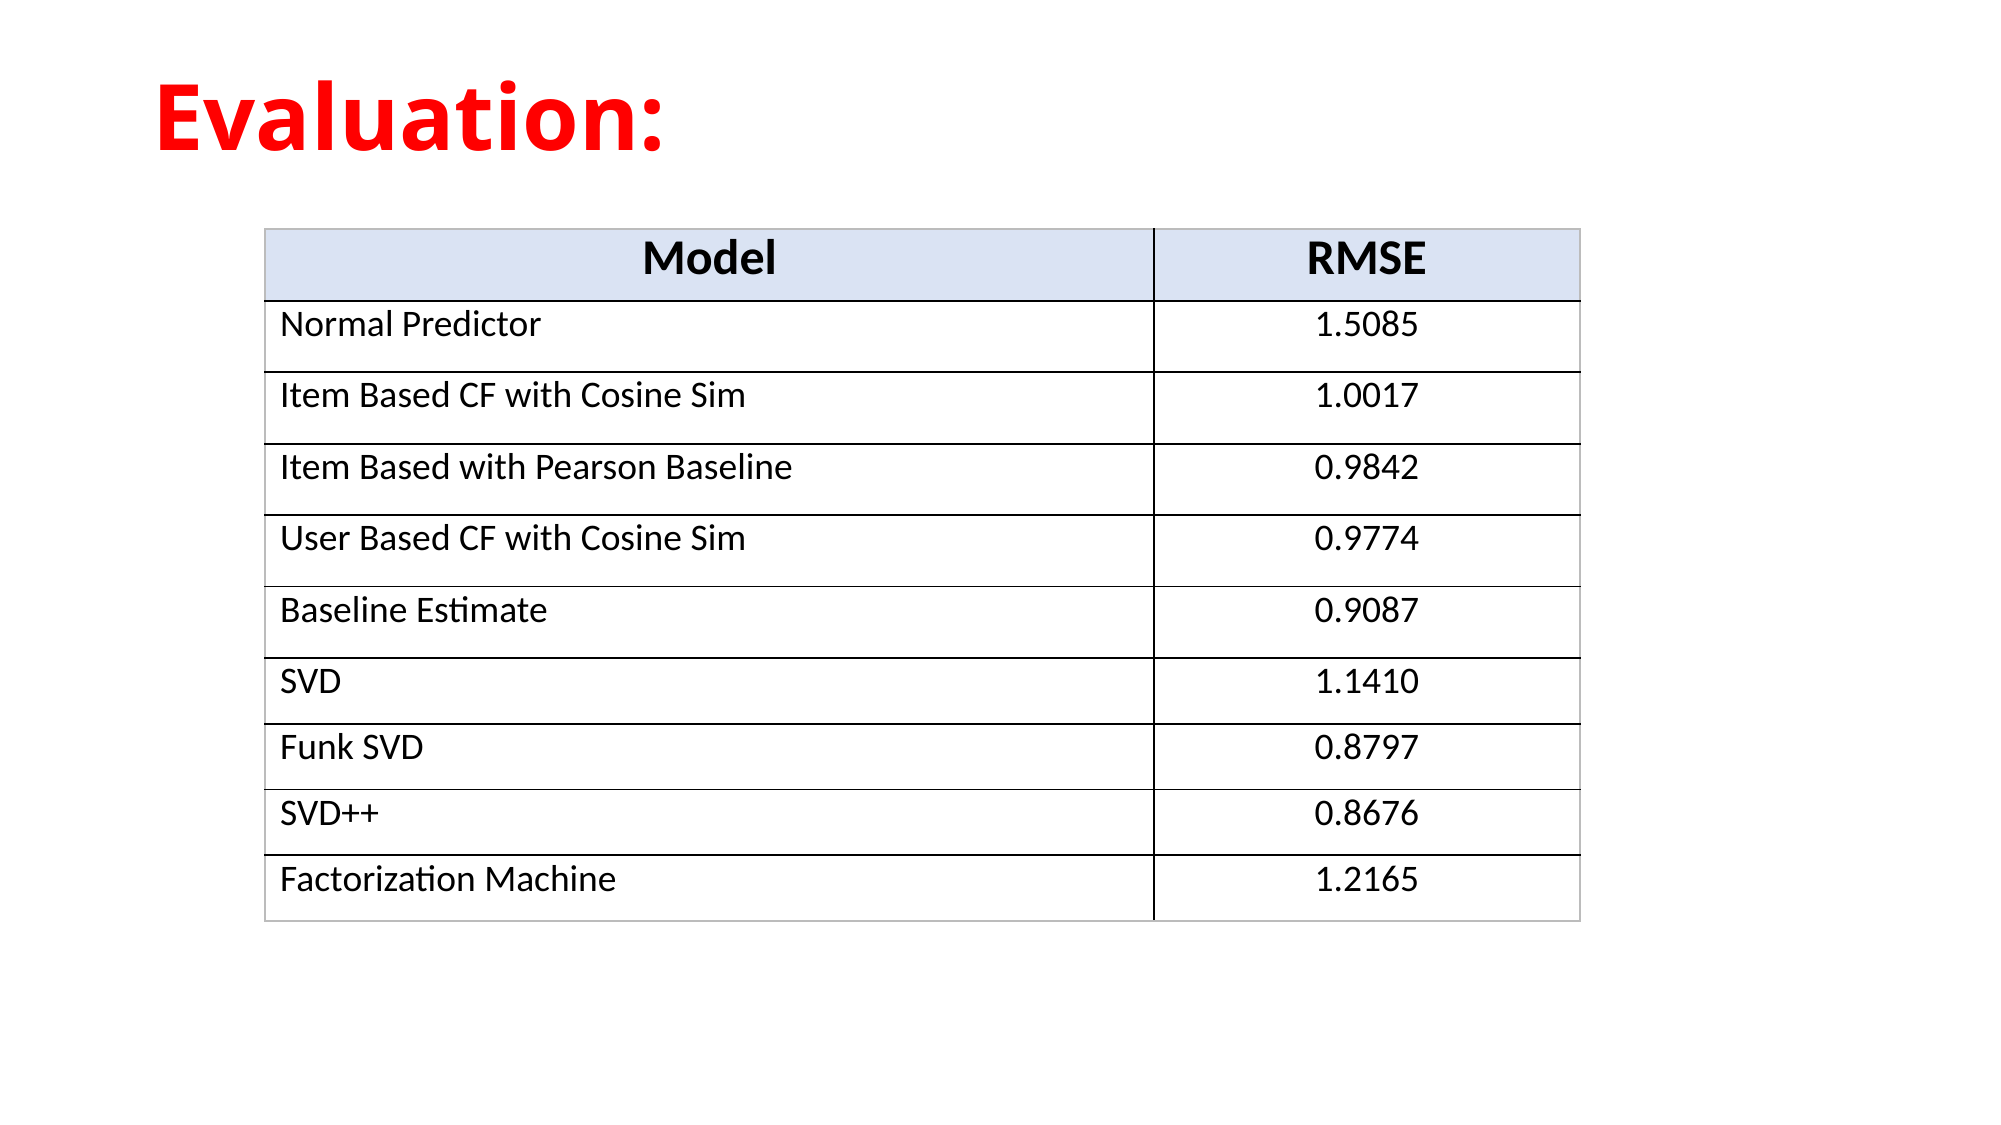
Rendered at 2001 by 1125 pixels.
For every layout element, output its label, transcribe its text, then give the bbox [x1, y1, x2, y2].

table_cell Normal Predictor [266, 302, 1153, 371]
table_cell 1.0017 [1155, 373, 1579, 443]
table_header RMSE [1155, 230, 1579, 300]
table_cell SVD++ [266, 790, 1153, 854]
title Evaluation: [137, 11, 1863, 230]
table_cell 0.8797 [1155, 725, 1579, 789]
table_cell 1.1410 [1155, 659, 1579, 723]
table_cell 0.9774 [1155, 516, 1579, 586]
table_cell 1.2165 [1155, 856, 1579, 920]
table_cell User Based CF with Cosine Sim [266, 516, 1153, 586]
table_cell 1.5085 [1155, 302, 1579, 371]
table_cell Item Based with Pearson Baseline [266, 445, 1153, 514]
table_cell 0.8676 [1155, 790, 1579, 854]
table_cell 0.9842 [1155, 445, 1579, 514]
table_cell Funk SVD [266, 725, 1153, 789]
table_cell SVD [266, 659, 1153, 723]
table_cell Item Based CF with Cosine Sim [266, 373, 1153, 443]
table_cell Baseline Estimate [266, 587, 1153, 657]
table_header Model [266, 230, 1153, 300]
table_cell 0.9087 [1155, 587, 1579, 657]
table_cell Factorization Machine [266, 856, 1153, 920]
